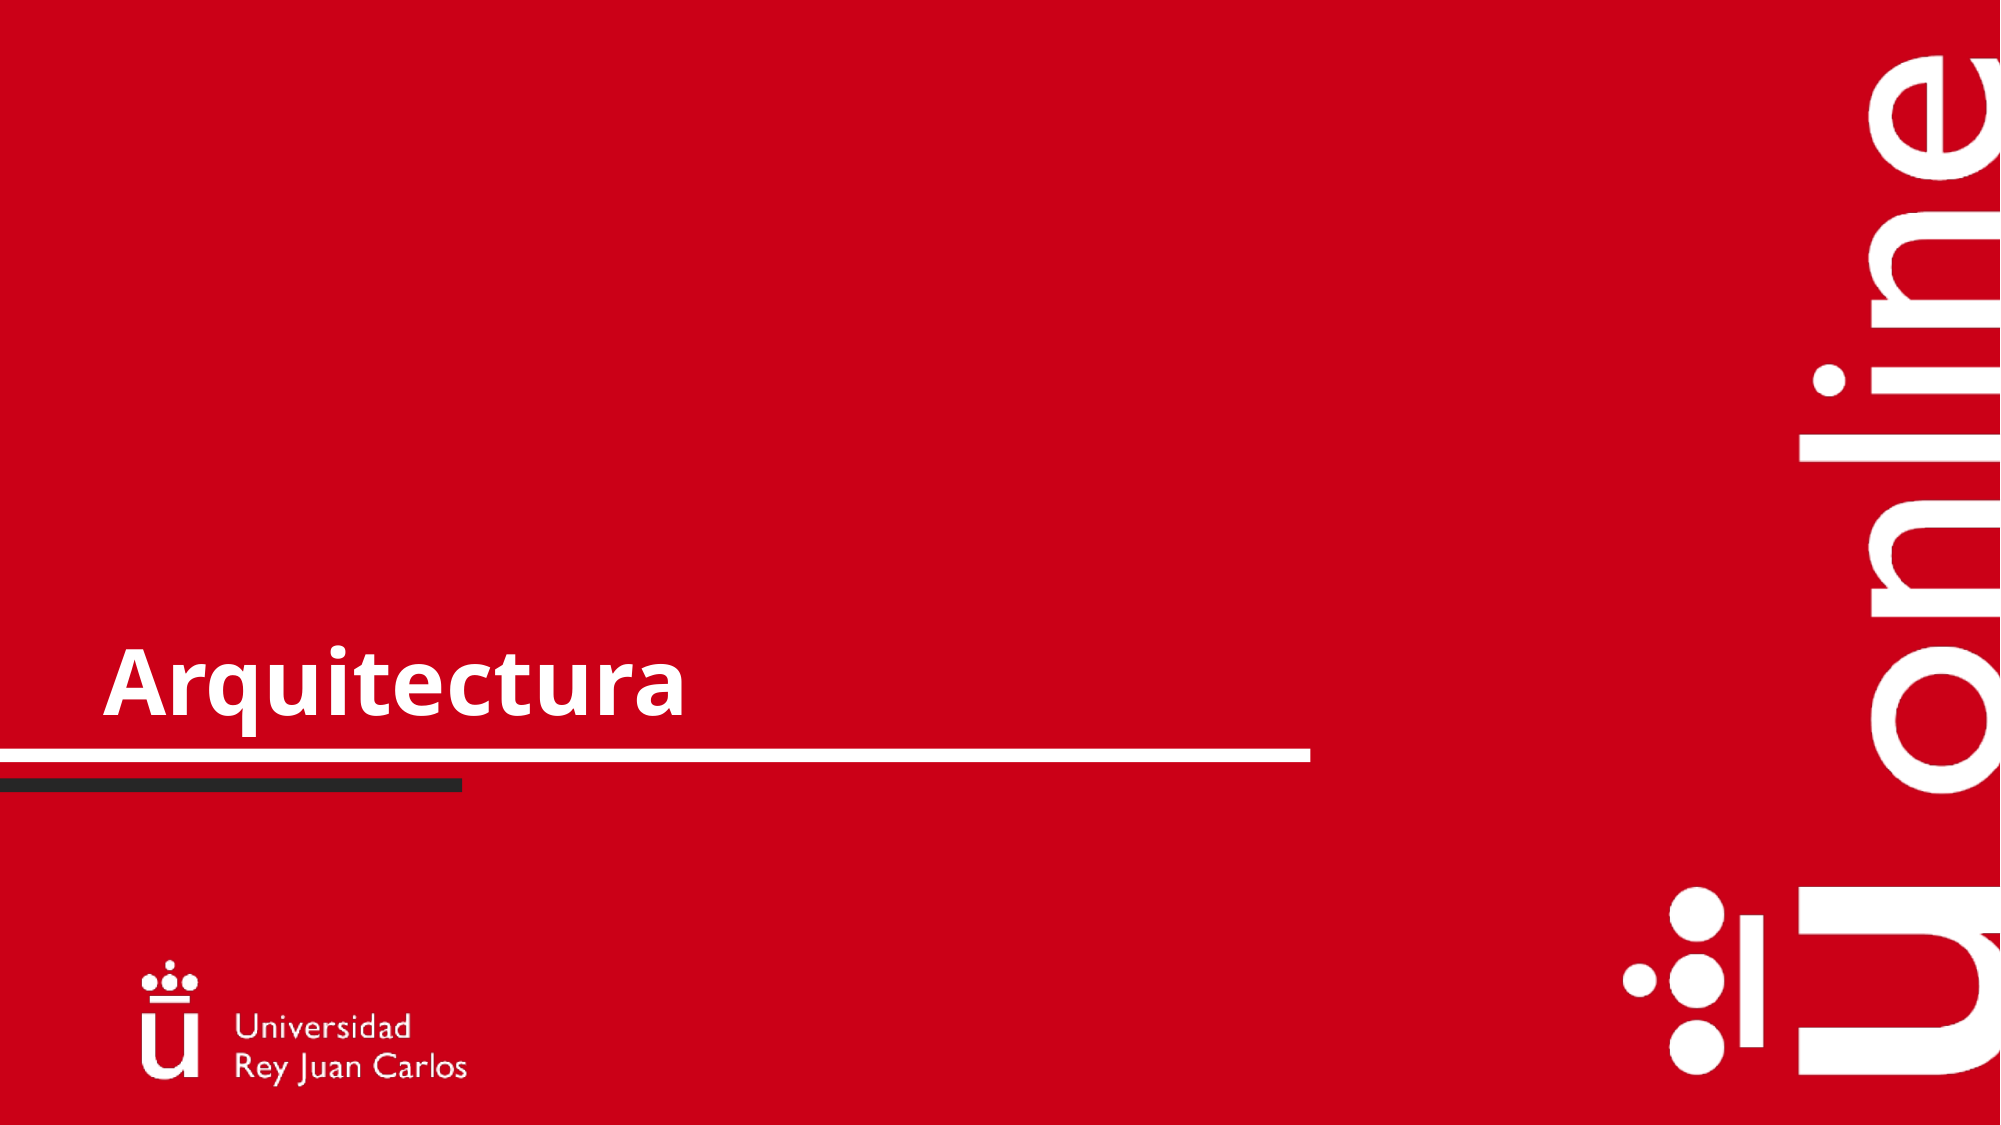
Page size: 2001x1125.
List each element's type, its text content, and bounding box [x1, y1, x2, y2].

title Arquitectura [88, 217, 1588, 742]
picture [1620, 47, 2001, 1082]
picture [34, 919, 575, 1125]
